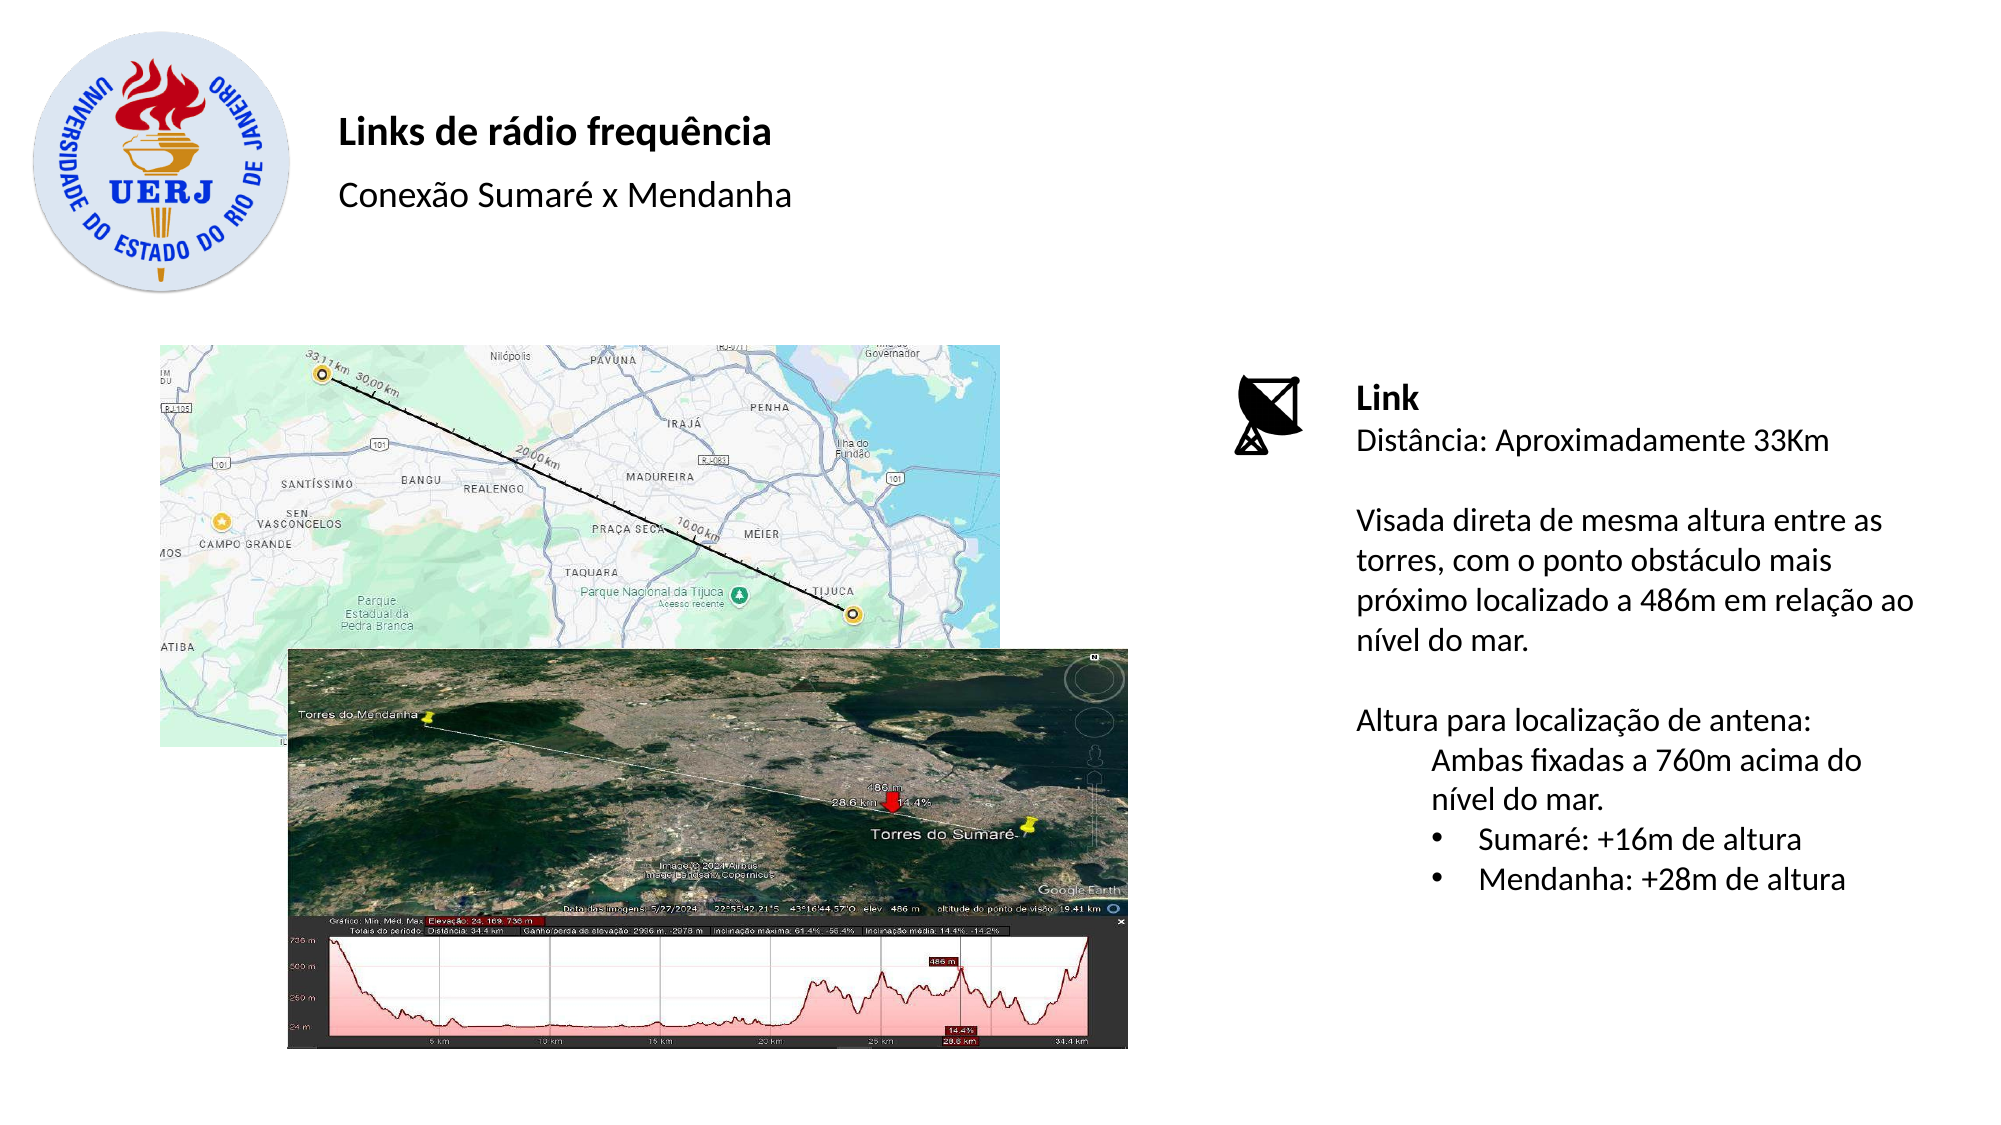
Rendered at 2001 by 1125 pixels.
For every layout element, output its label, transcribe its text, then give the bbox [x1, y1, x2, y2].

picture [30, 30, 292, 296]
text_box Links de rádio frequência [323, 96, 1242, 162]
text_box Conexão Sumaré x Mendanha [323, 162, 1242, 223]
text_box Link Distância: Aproximadamente 33Km Visada direta de mesma altura entre as torres, com o ponto obstáculo mais próximo localizado a 486m em relação ao nível do mar. Altura para localização de antena: Ambas fixadas a 760m acima do nível do mar. Sumaré: +16m de altura Mendanha: +28m de altura [1341, 365, 1946, 1065]
picture [1216, 365, 1321, 464]
picture [160, 345, 1128, 1049]
